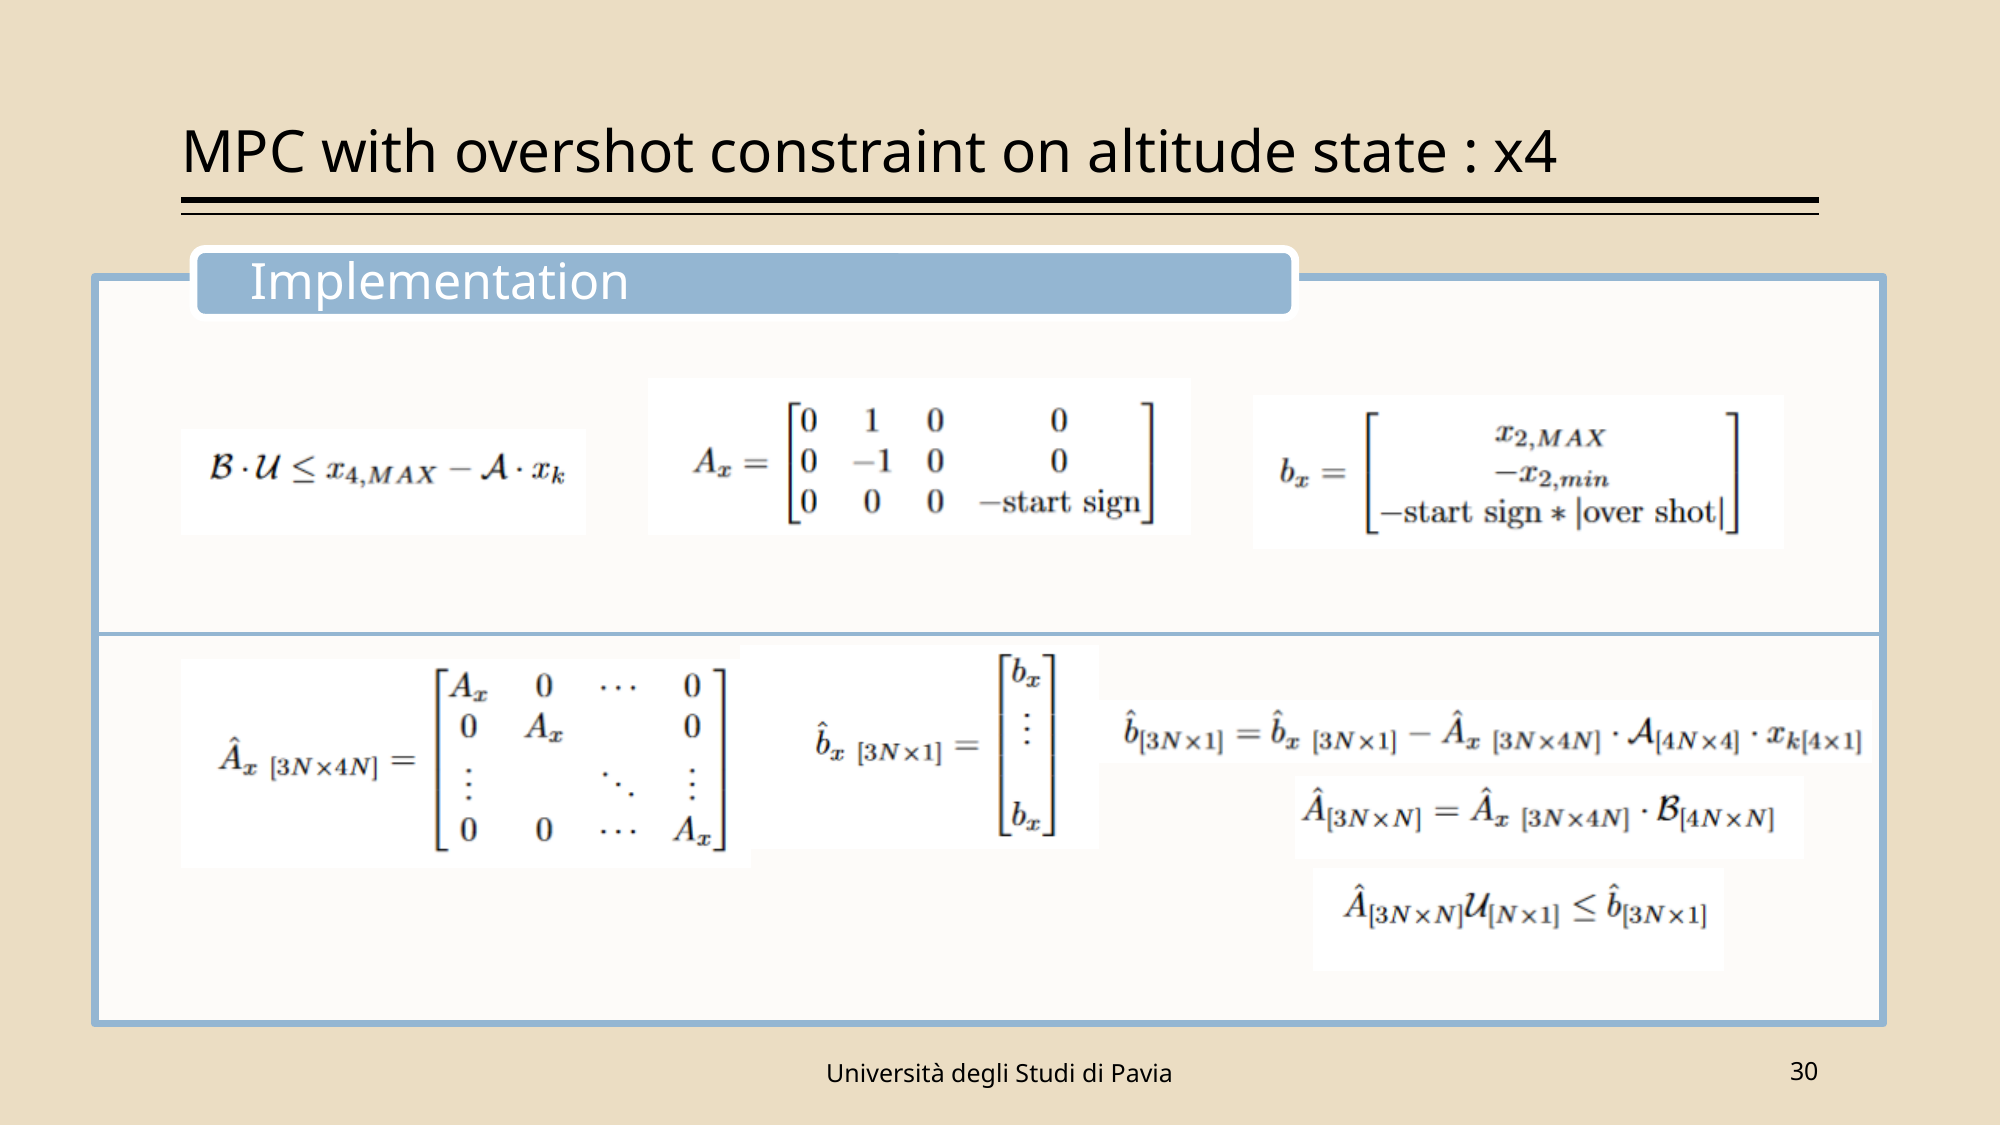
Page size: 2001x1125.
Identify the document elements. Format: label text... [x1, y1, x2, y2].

title MPC with overshot constraint on altitude state : x4 [181, 12, 1819, 193]
picture [1253, 395, 1784, 550]
picture [648, 378, 1191, 535]
picture [1295, 776, 1804, 859]
picture [181, 429, 586, 535]
picture [181, 645, 1872, 868]
slide_number 30 [1518, 1042, 1819, 1103]
footer Università degli Studi di Pavia [481, 1042, 1518, 1103]
picture [1313, 868, 1724, 971]
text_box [94, 222, 2000, 1029]
